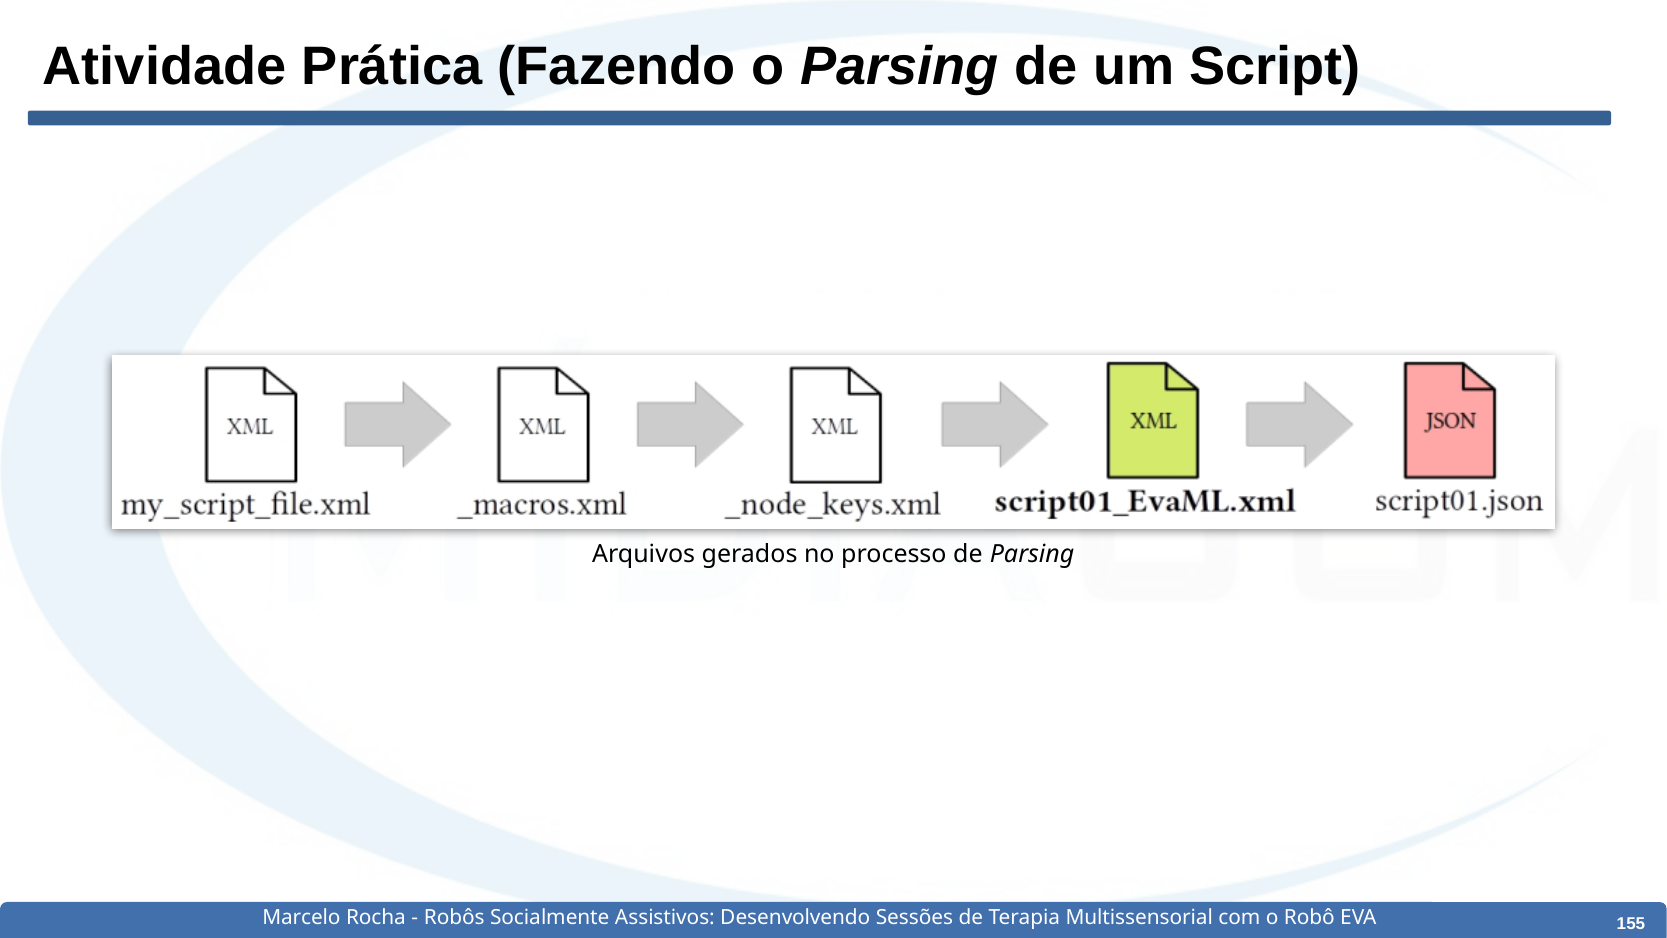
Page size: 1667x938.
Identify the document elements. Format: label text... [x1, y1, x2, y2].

picture [111, 355, 1555, 529]
text_box Marcelo Rocha - Robôs Socialmente Assistivos: Desenvolvendo Sessões de Terapia Multissensorial com o Robô EVA [166, 891, 1472, 938]
text_box Arquivos gerados no processo de Parsing [62, 522, 1604, 583]
slide_number ‹#› [1472, 908, 1661, 938]
title Atividade Prática (Fazendo o Parsing de um Script) [27, 23, 1612, 111]
